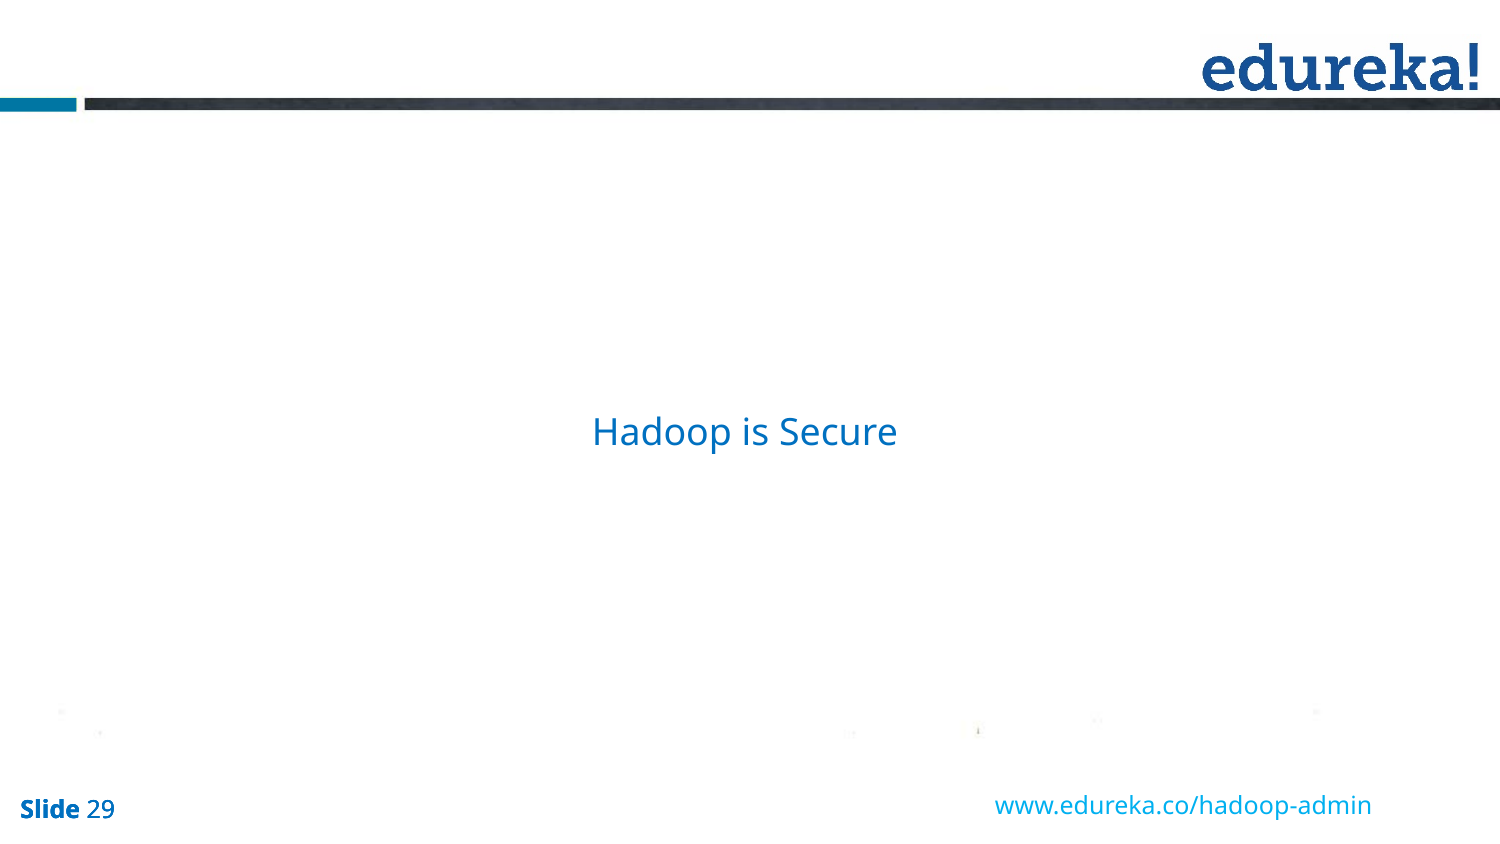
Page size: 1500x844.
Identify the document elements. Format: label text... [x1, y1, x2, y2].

text_box Hadoop is Secure [577, 400, 914, 461]
picture [0, 0, 1500, 844]
